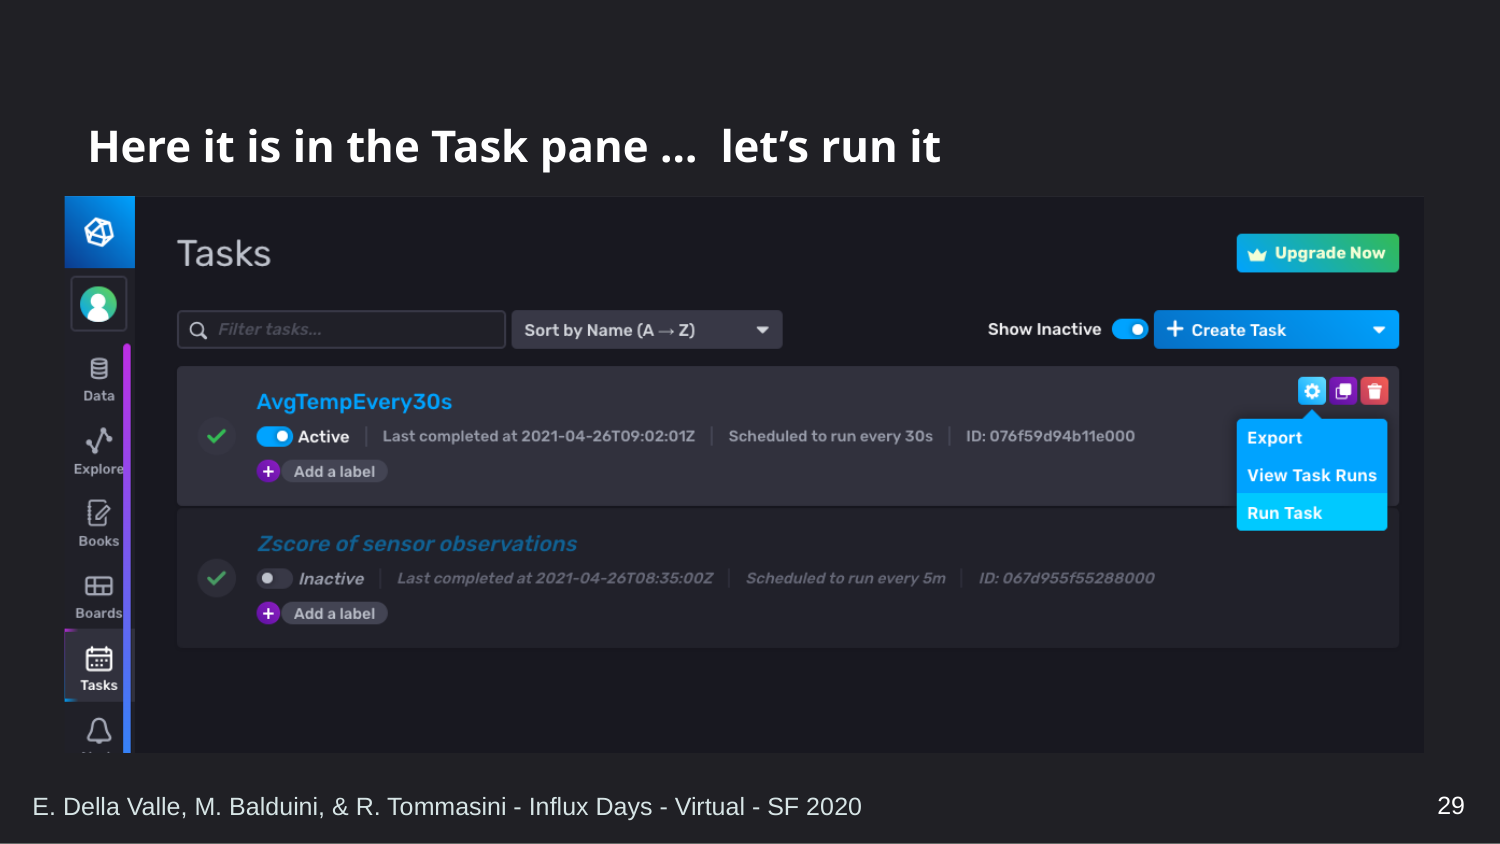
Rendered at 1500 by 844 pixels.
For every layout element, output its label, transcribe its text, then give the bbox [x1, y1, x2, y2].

title Here it is in the Task pane … let’s run it [76, 99, 1423, 194]
footer E. Della Valle, M. Balduini, & R. Tommasini - Influx Days - Virtual - SF 2020 [17, 783, 1135, 828]
picture [64, 195, 1425, 753]
slide_number 29 [1142, 782, 1481, 828]
